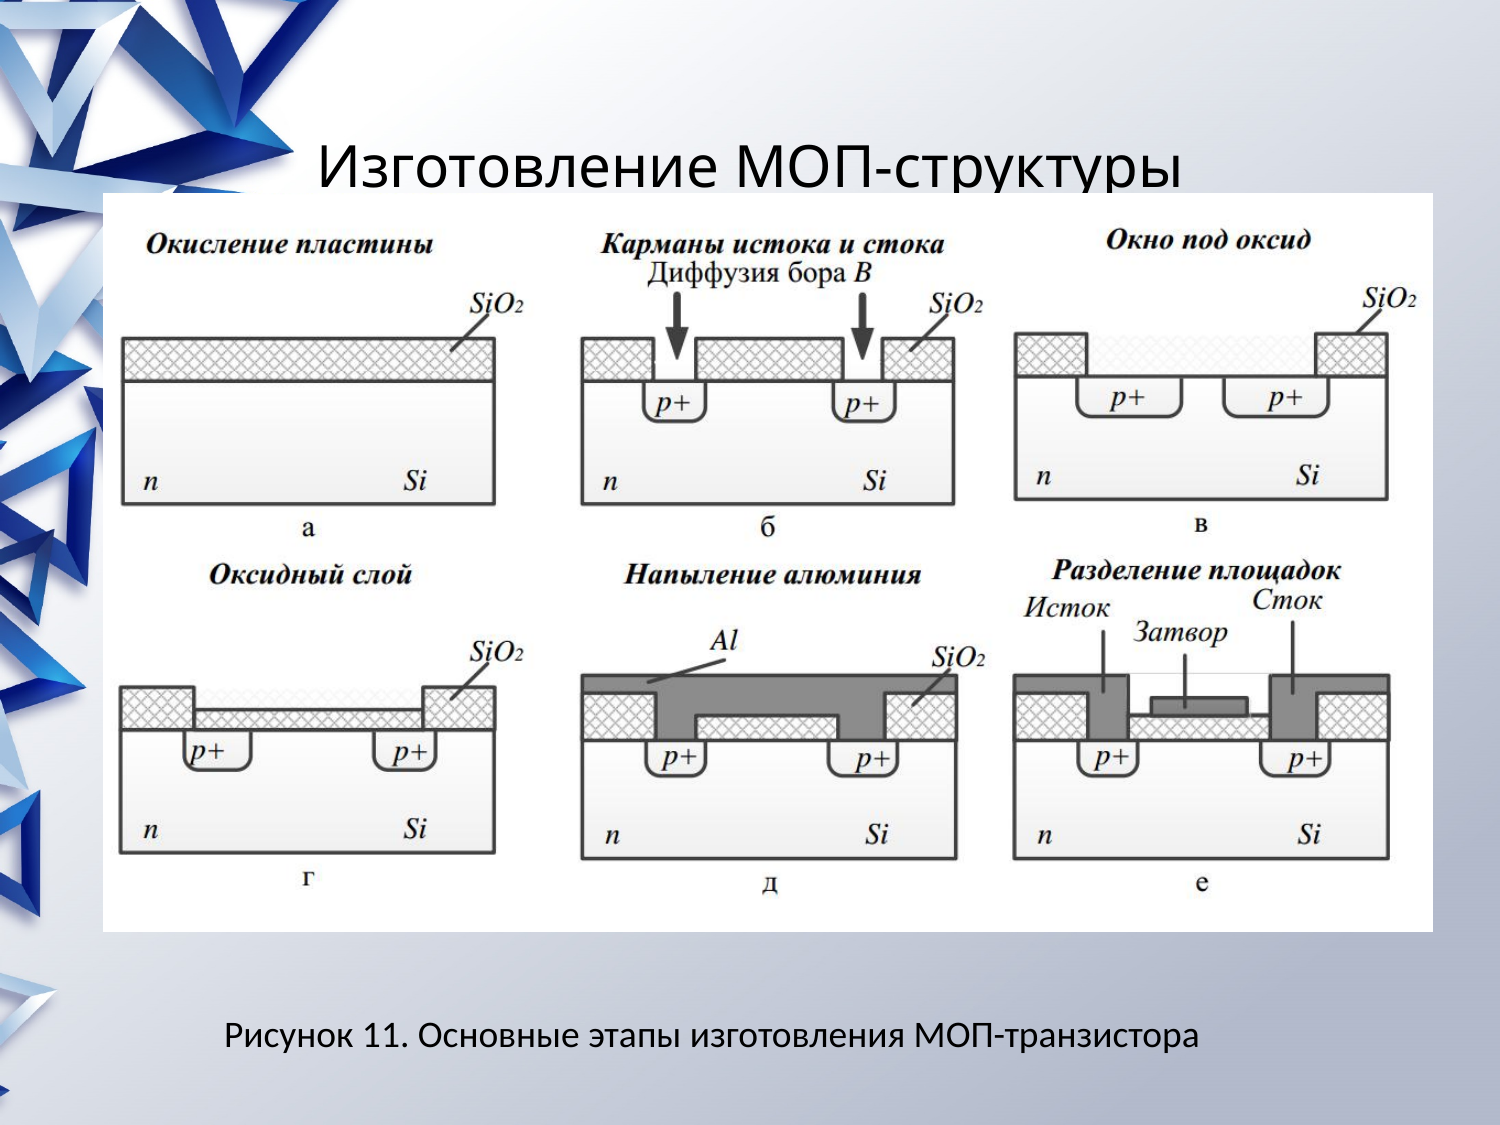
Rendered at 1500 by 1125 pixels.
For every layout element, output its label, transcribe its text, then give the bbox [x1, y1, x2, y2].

text_box Изготовление МОП-структуры [103, 59, 1397, 191]
text_box Рисунок 11. Основные этапы изготовления МОП-транзистора [256, 1002, 1169, 1063]
picture [0, 0, 1500, 1125]
